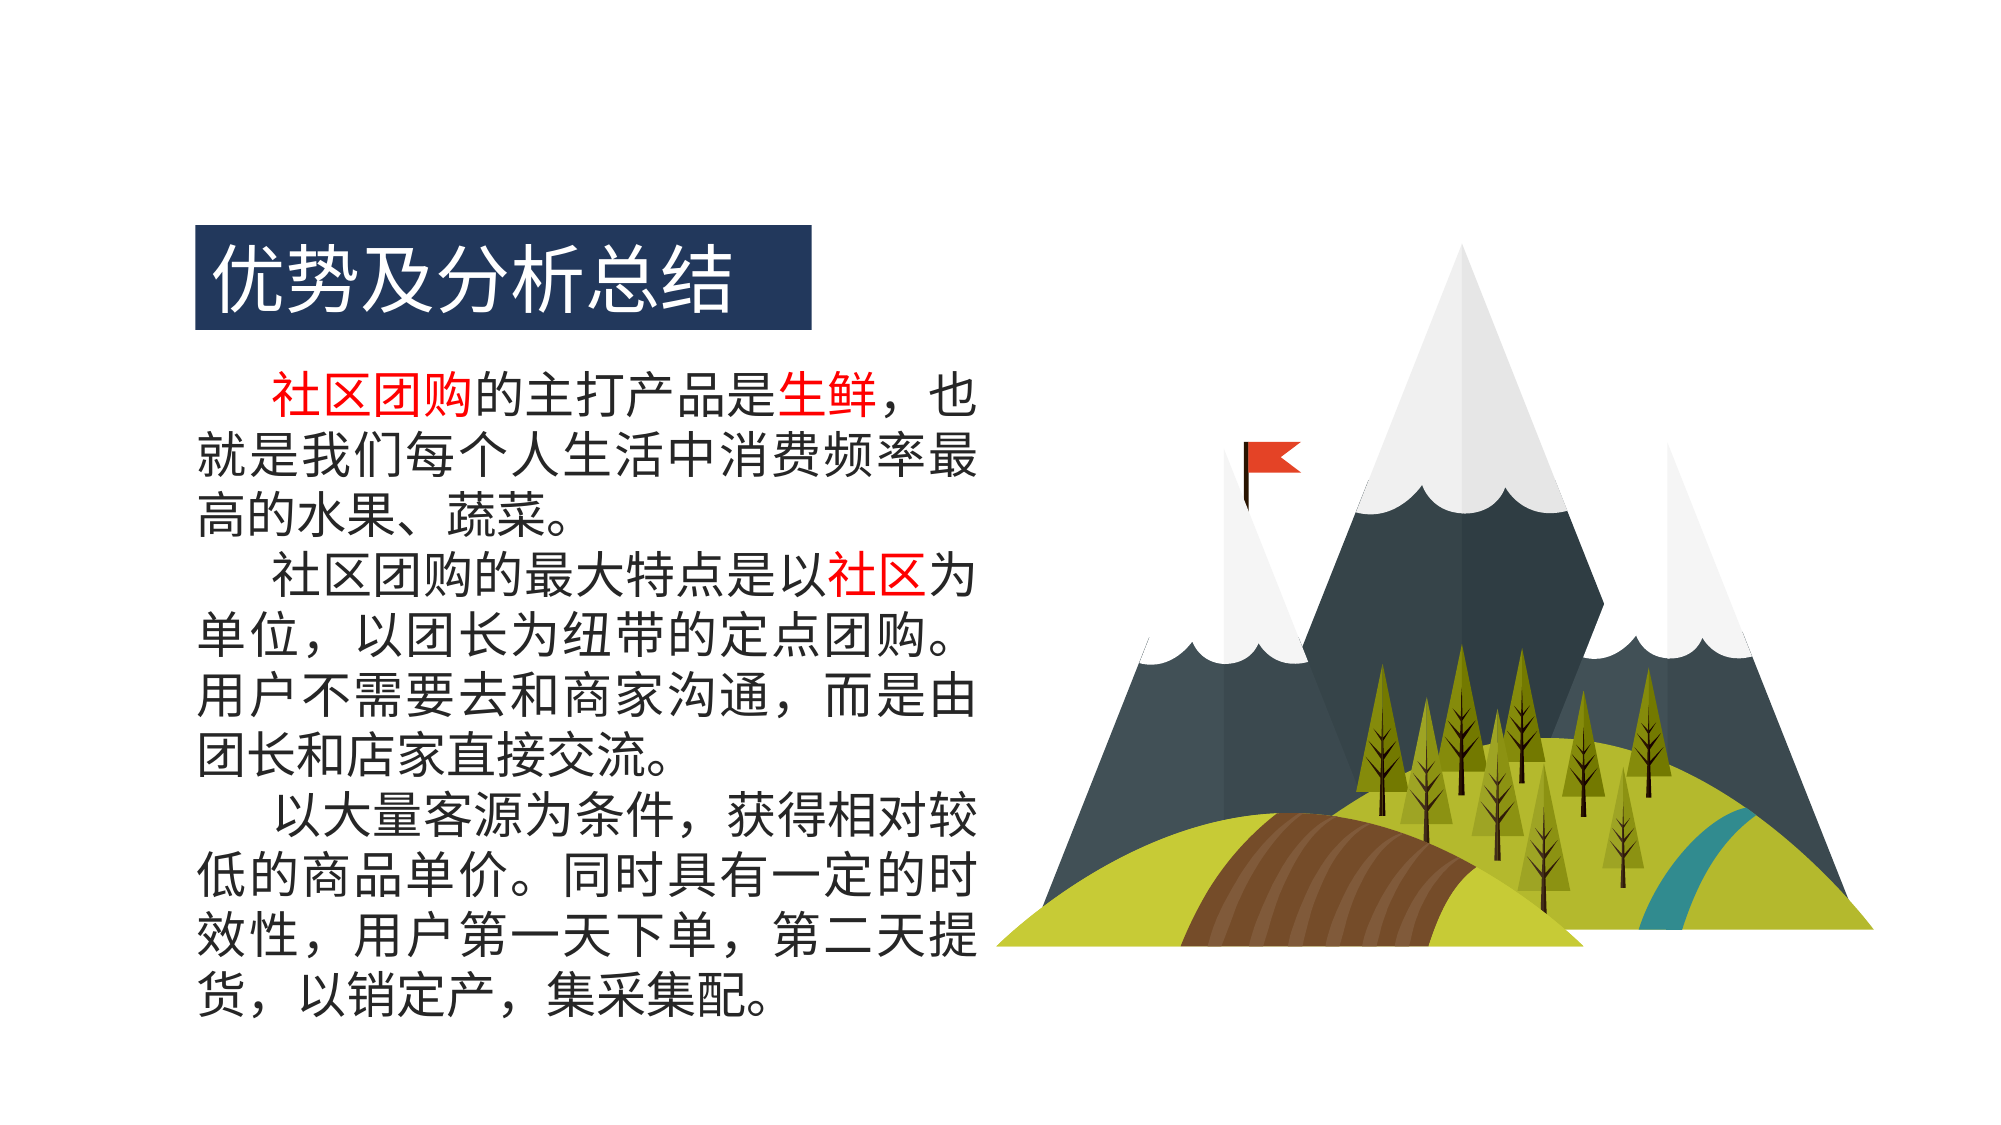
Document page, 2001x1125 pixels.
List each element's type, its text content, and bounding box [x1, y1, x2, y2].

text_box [996, 243, 1874, 947]
text_box 优势及分析总结 [195, 225, 812, 330]
text_box 社区团购的主打产品是生鲜，也就是我们每个人生活中消费频率最高的水果、蔬菜。 社区团购的最大特点是以社区为单位，以团长为纽带的定点团购。用户不需要去和商家沟通，而是由团长和店家直接交流。 以大量客源为条件，获得相对较低的商品单价。同时具有一定的时效性，用户第一天下单，第二天提货，以销定产，集采集配。 [181, 356, 994, 1032]
